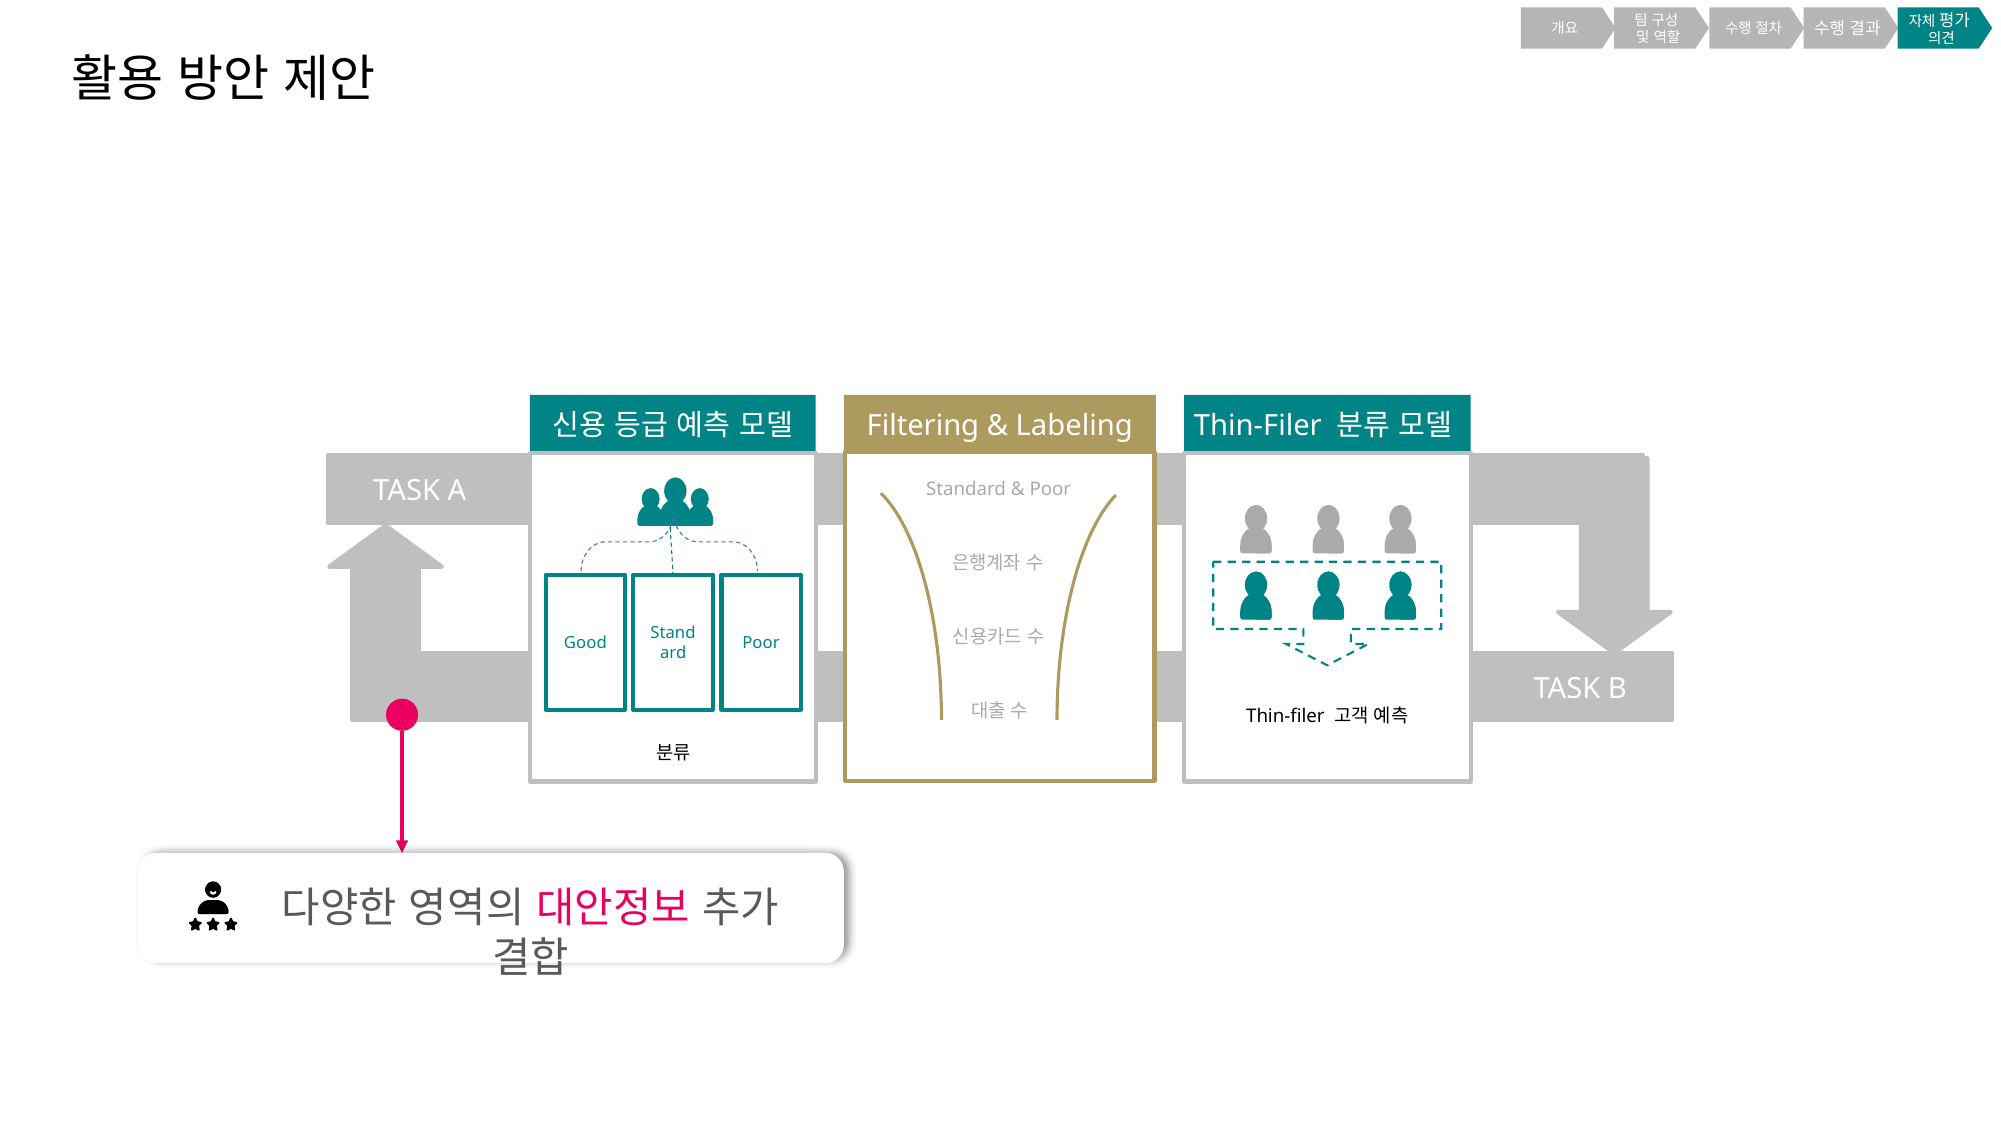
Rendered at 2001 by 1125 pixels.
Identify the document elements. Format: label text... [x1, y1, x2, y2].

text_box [1384, 571, 1416, 620]
list 활용 방안 제안 [56, 46, 1378, 165]
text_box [1240, 504, 1272, 554]
text_box 팀 구성 및 역할 [1614, 7, 1709, 49]
text_box 자체 평가 의견 [1897, 7, 1993, 49]
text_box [1312, 504, 1344, 554]
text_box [637, 477, 714, 526]
text_box 수행 결과 [1803, 7, 1897, 49]
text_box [137, 852, 844, 964]
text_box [385, 698, 419, 852]
text_box 개요 [1520, 7, 1616, 49]
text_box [1240, 571, 1272, 620]
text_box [1384, 504, 1416, 554]
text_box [328, 394, 1673, 806]
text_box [1312, 571, 1344, 620]
text_box 수행 절차 [1709, 7, 1803, 49]
